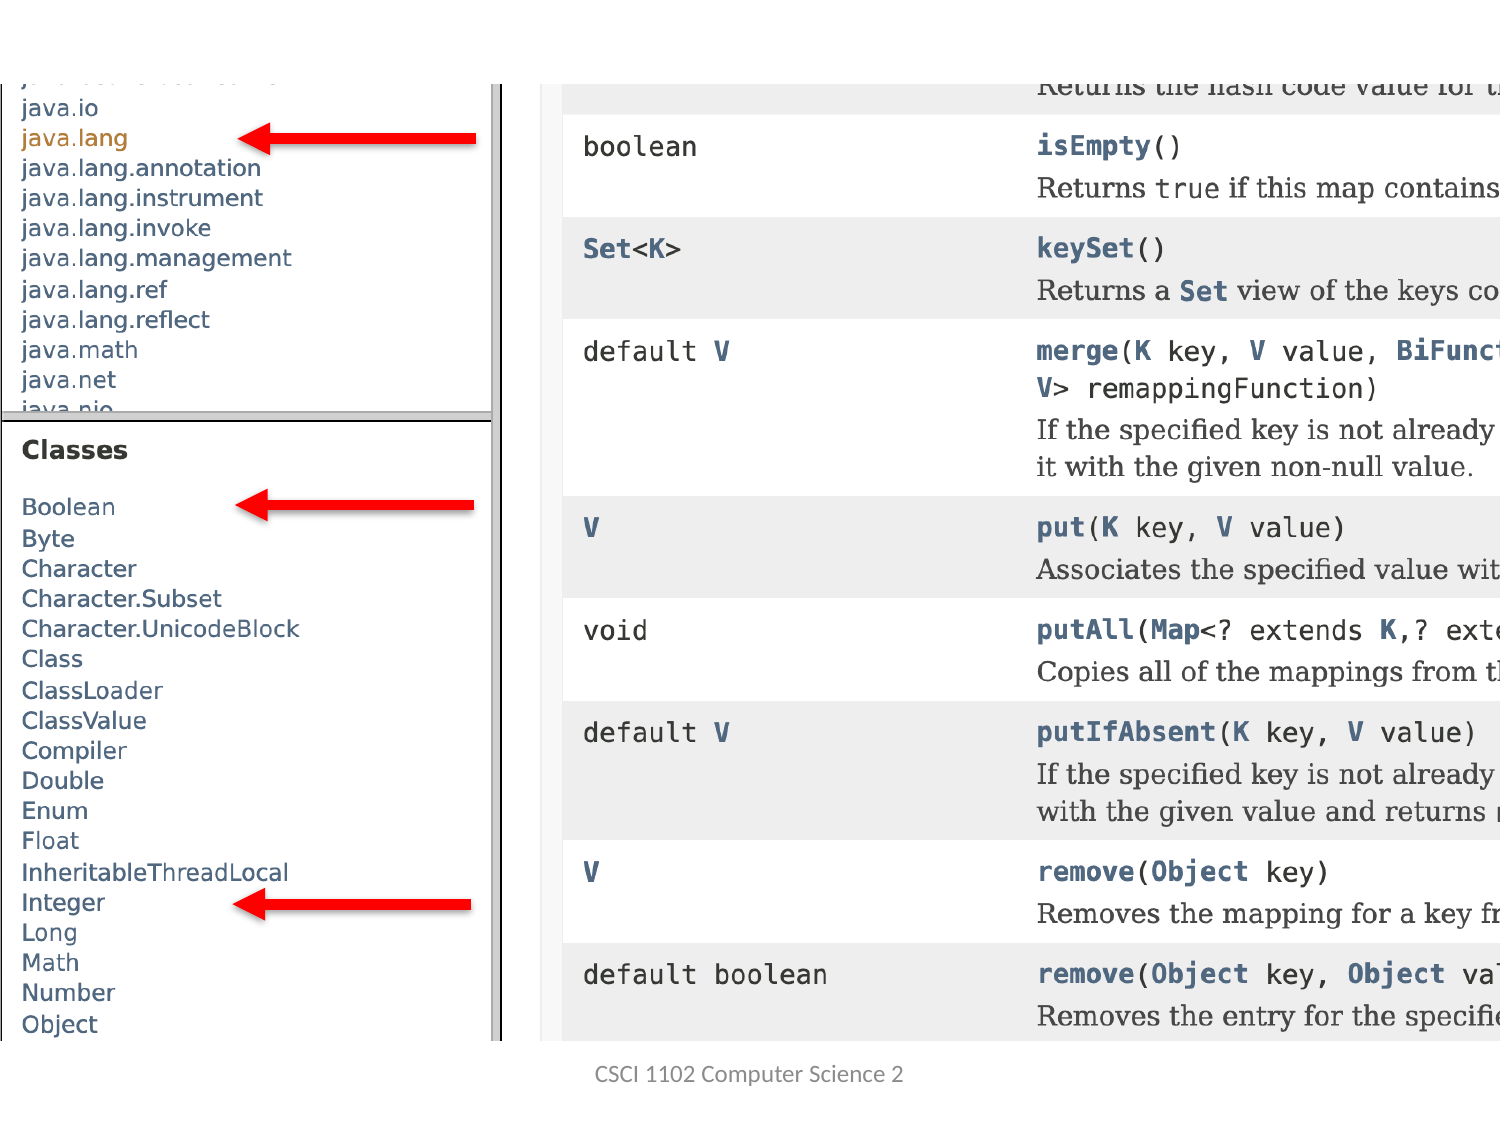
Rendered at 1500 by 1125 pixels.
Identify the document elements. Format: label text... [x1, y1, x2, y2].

footer CSCI 1102 Computer Science 2 [512, 1049, 988, 1103]
picture [0, 83, 1500, 1041]
